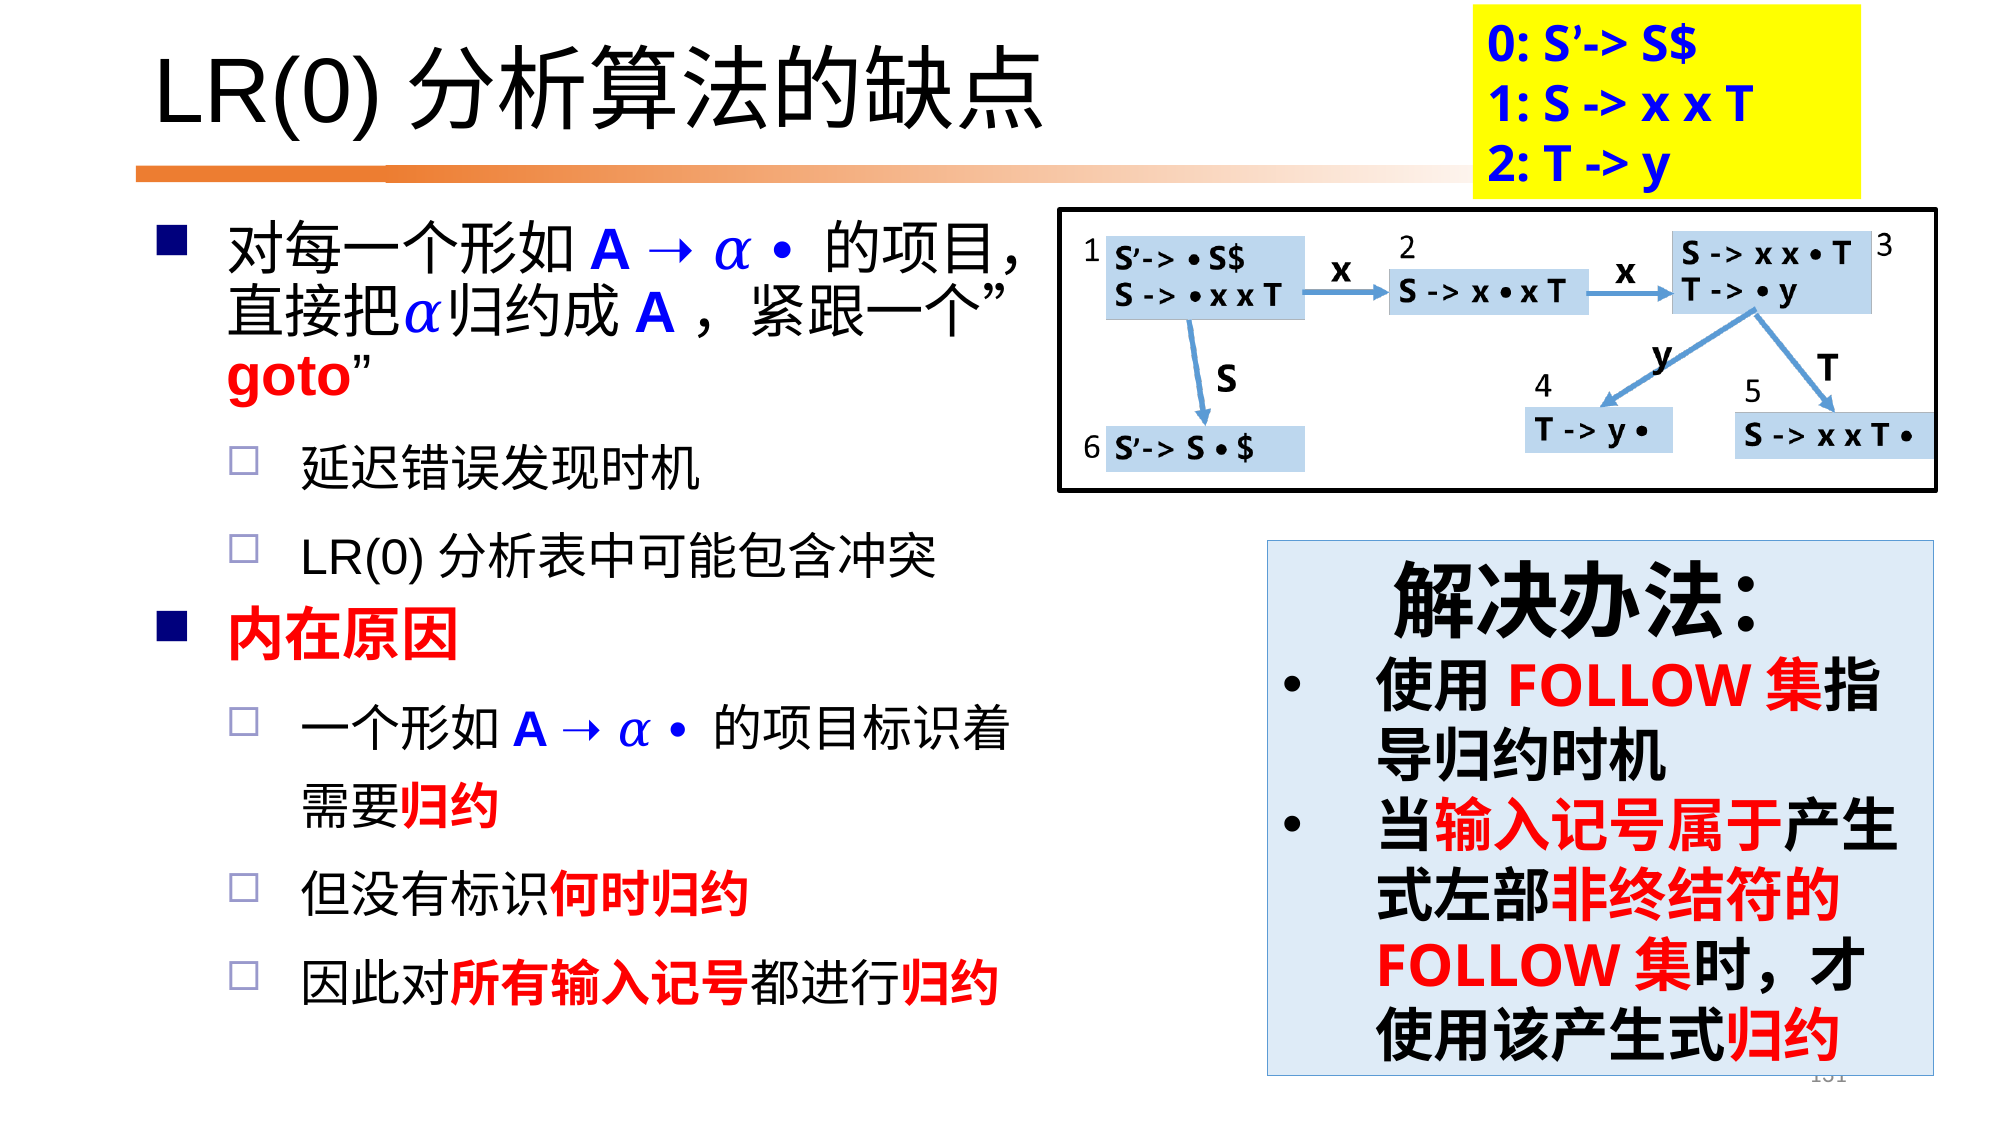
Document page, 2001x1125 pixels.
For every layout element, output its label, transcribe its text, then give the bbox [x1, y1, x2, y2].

text_box 解决办法： 使用FOLLOW集指导归约时机 当输入记号属于产生式左部非终结符的FOLLOW集时，才使用该产生式归约 [1267, 540, 1934, 1076]
title LR(0)分析算法的缺点 [138, 25, 1061, 160]
slide_number 131 [1412, 1076, 1863, 1103]
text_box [1061, 4, 1934, 489]
list 对每一个形如A ➝ 𝛼 • 的项目，直接把𝛼归约成A，紧跟一个”goto” 延迟错误发现时机 LR(0)分析表中可能包含冲突 内在原因 一个形如A ➝ 𝛼 • 的项目标识着需要归约 但没有标识何时归约 因此对所有输入记号都进行归约 [137, 211, 1062, 1065]
